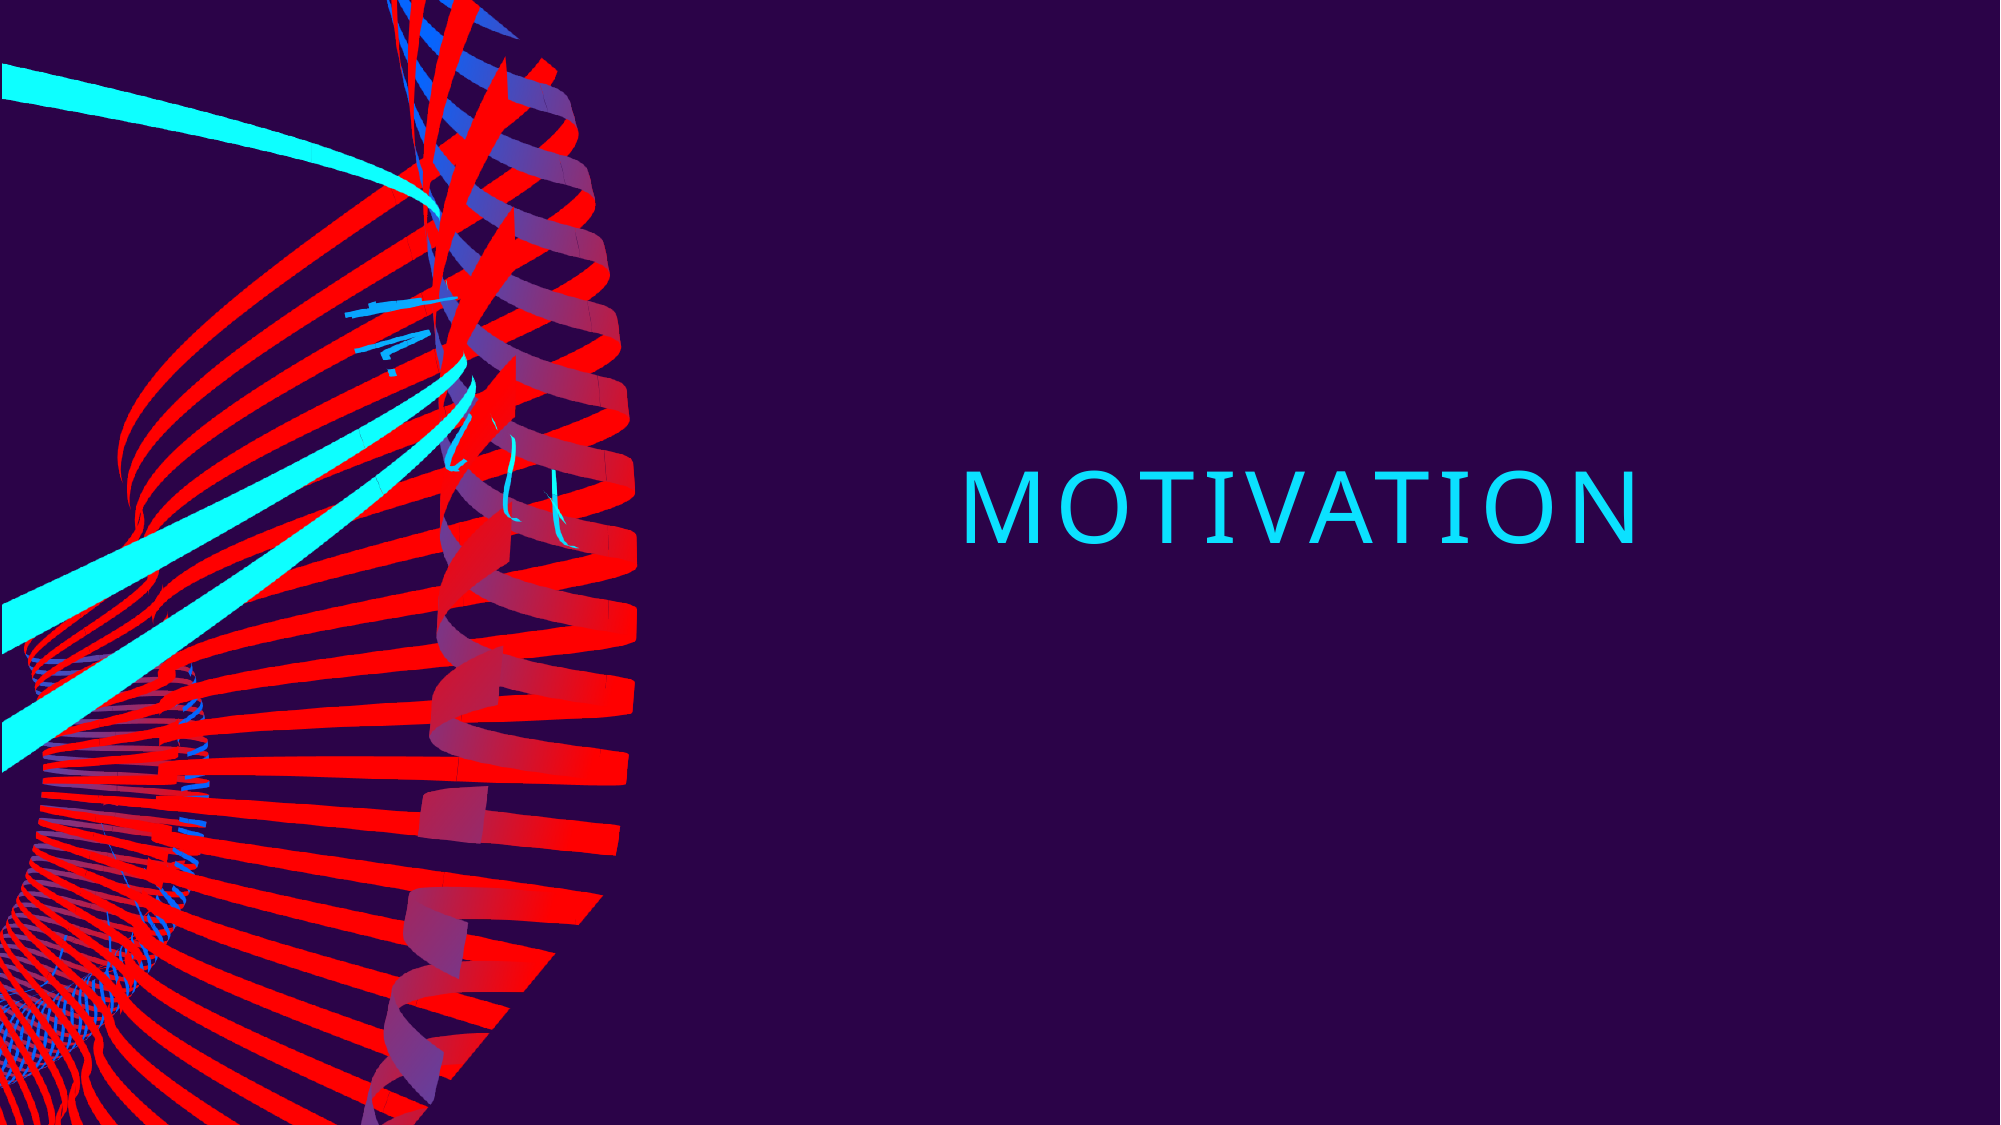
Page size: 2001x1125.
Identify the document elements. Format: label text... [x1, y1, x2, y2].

picture [0, 0, 2000, 1125]
title Motivation [890, 449, 1711, 837]
